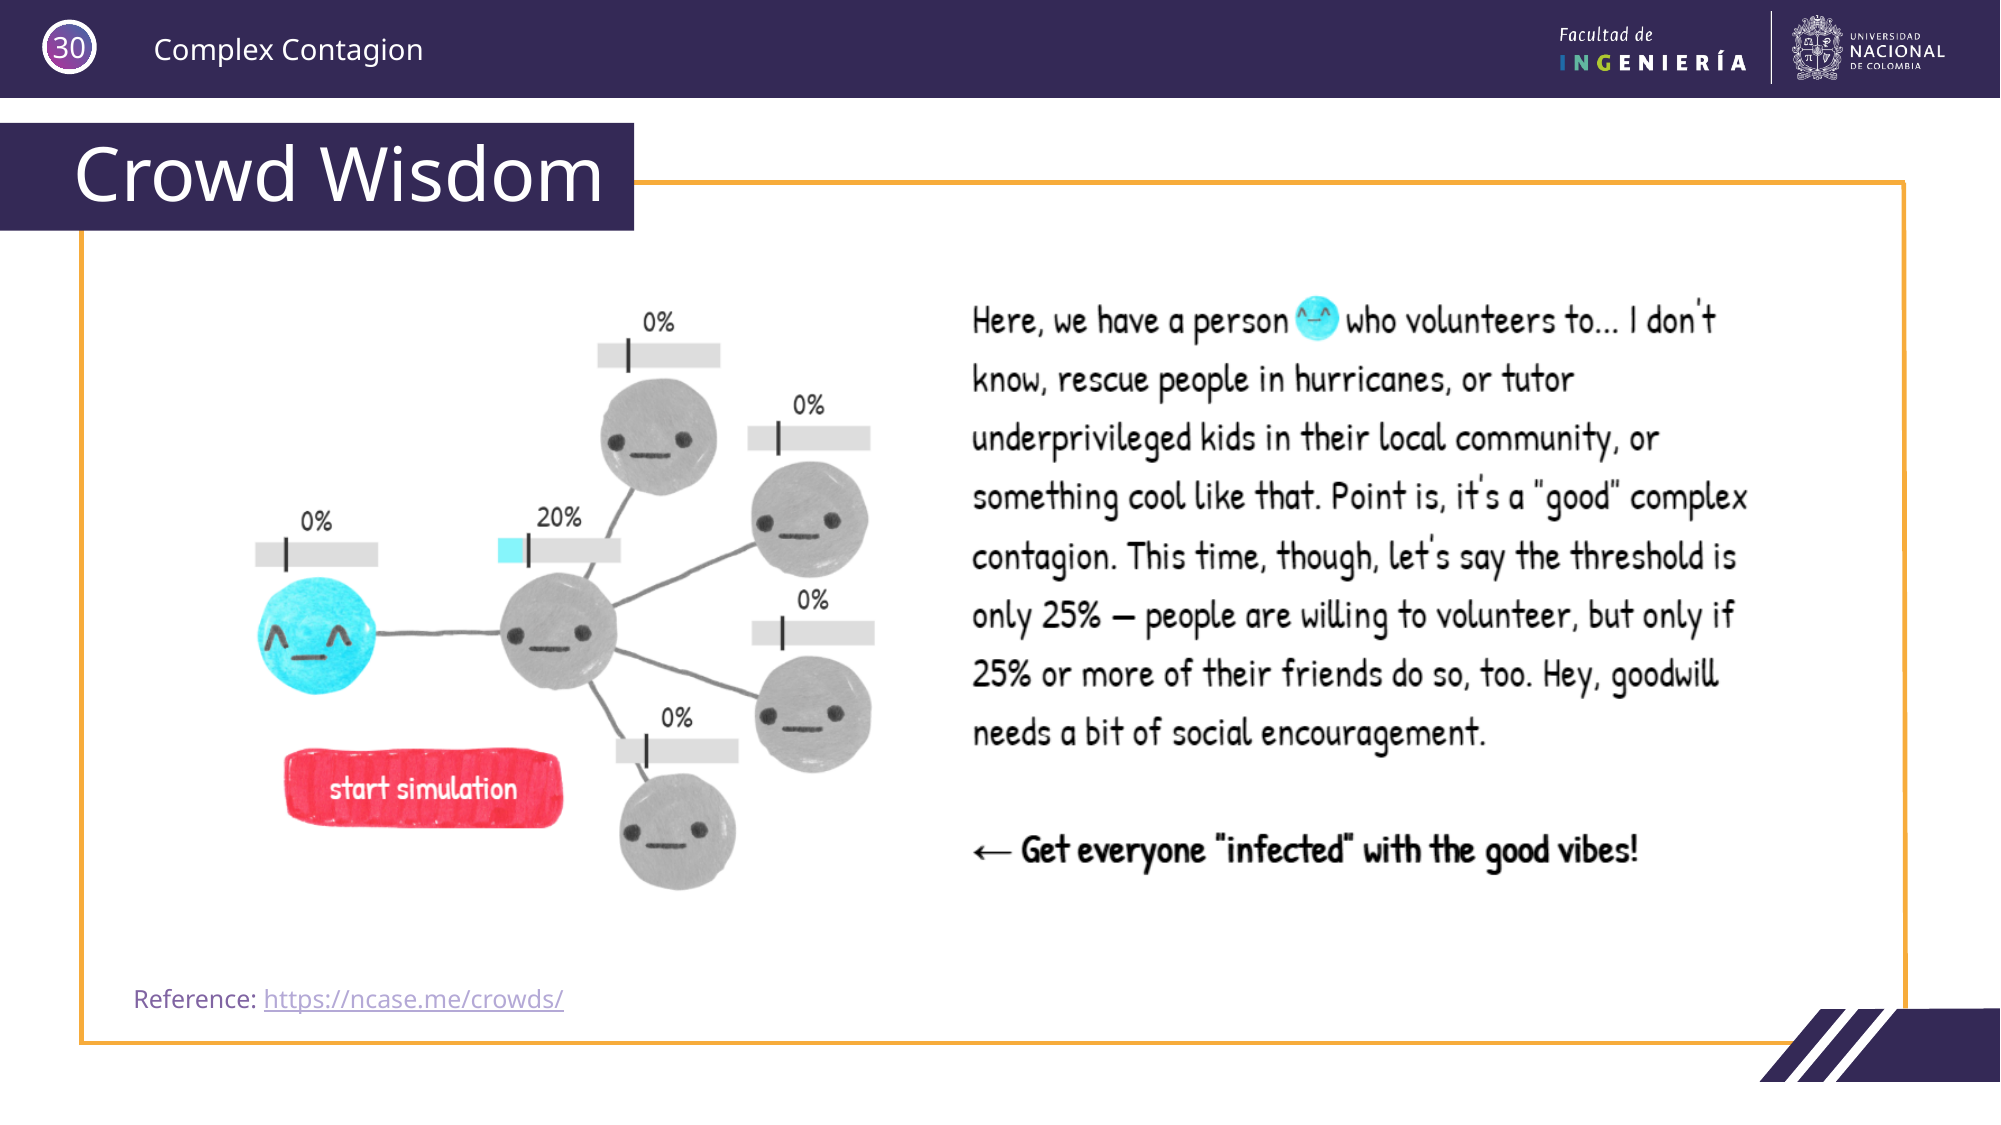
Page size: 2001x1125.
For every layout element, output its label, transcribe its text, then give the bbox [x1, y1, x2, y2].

title Crowd Wisdom [0, 122, 635, 231]
slide_number 30 [42, 29, 97, 65]
list Reference: https://ncase.me/crowds/ [118, 976, 1760, 1022]
picture [1559, 11, 1957, 84]
picture [953, 280, 1760, 886]
picture [213, 280, 893, 927]
